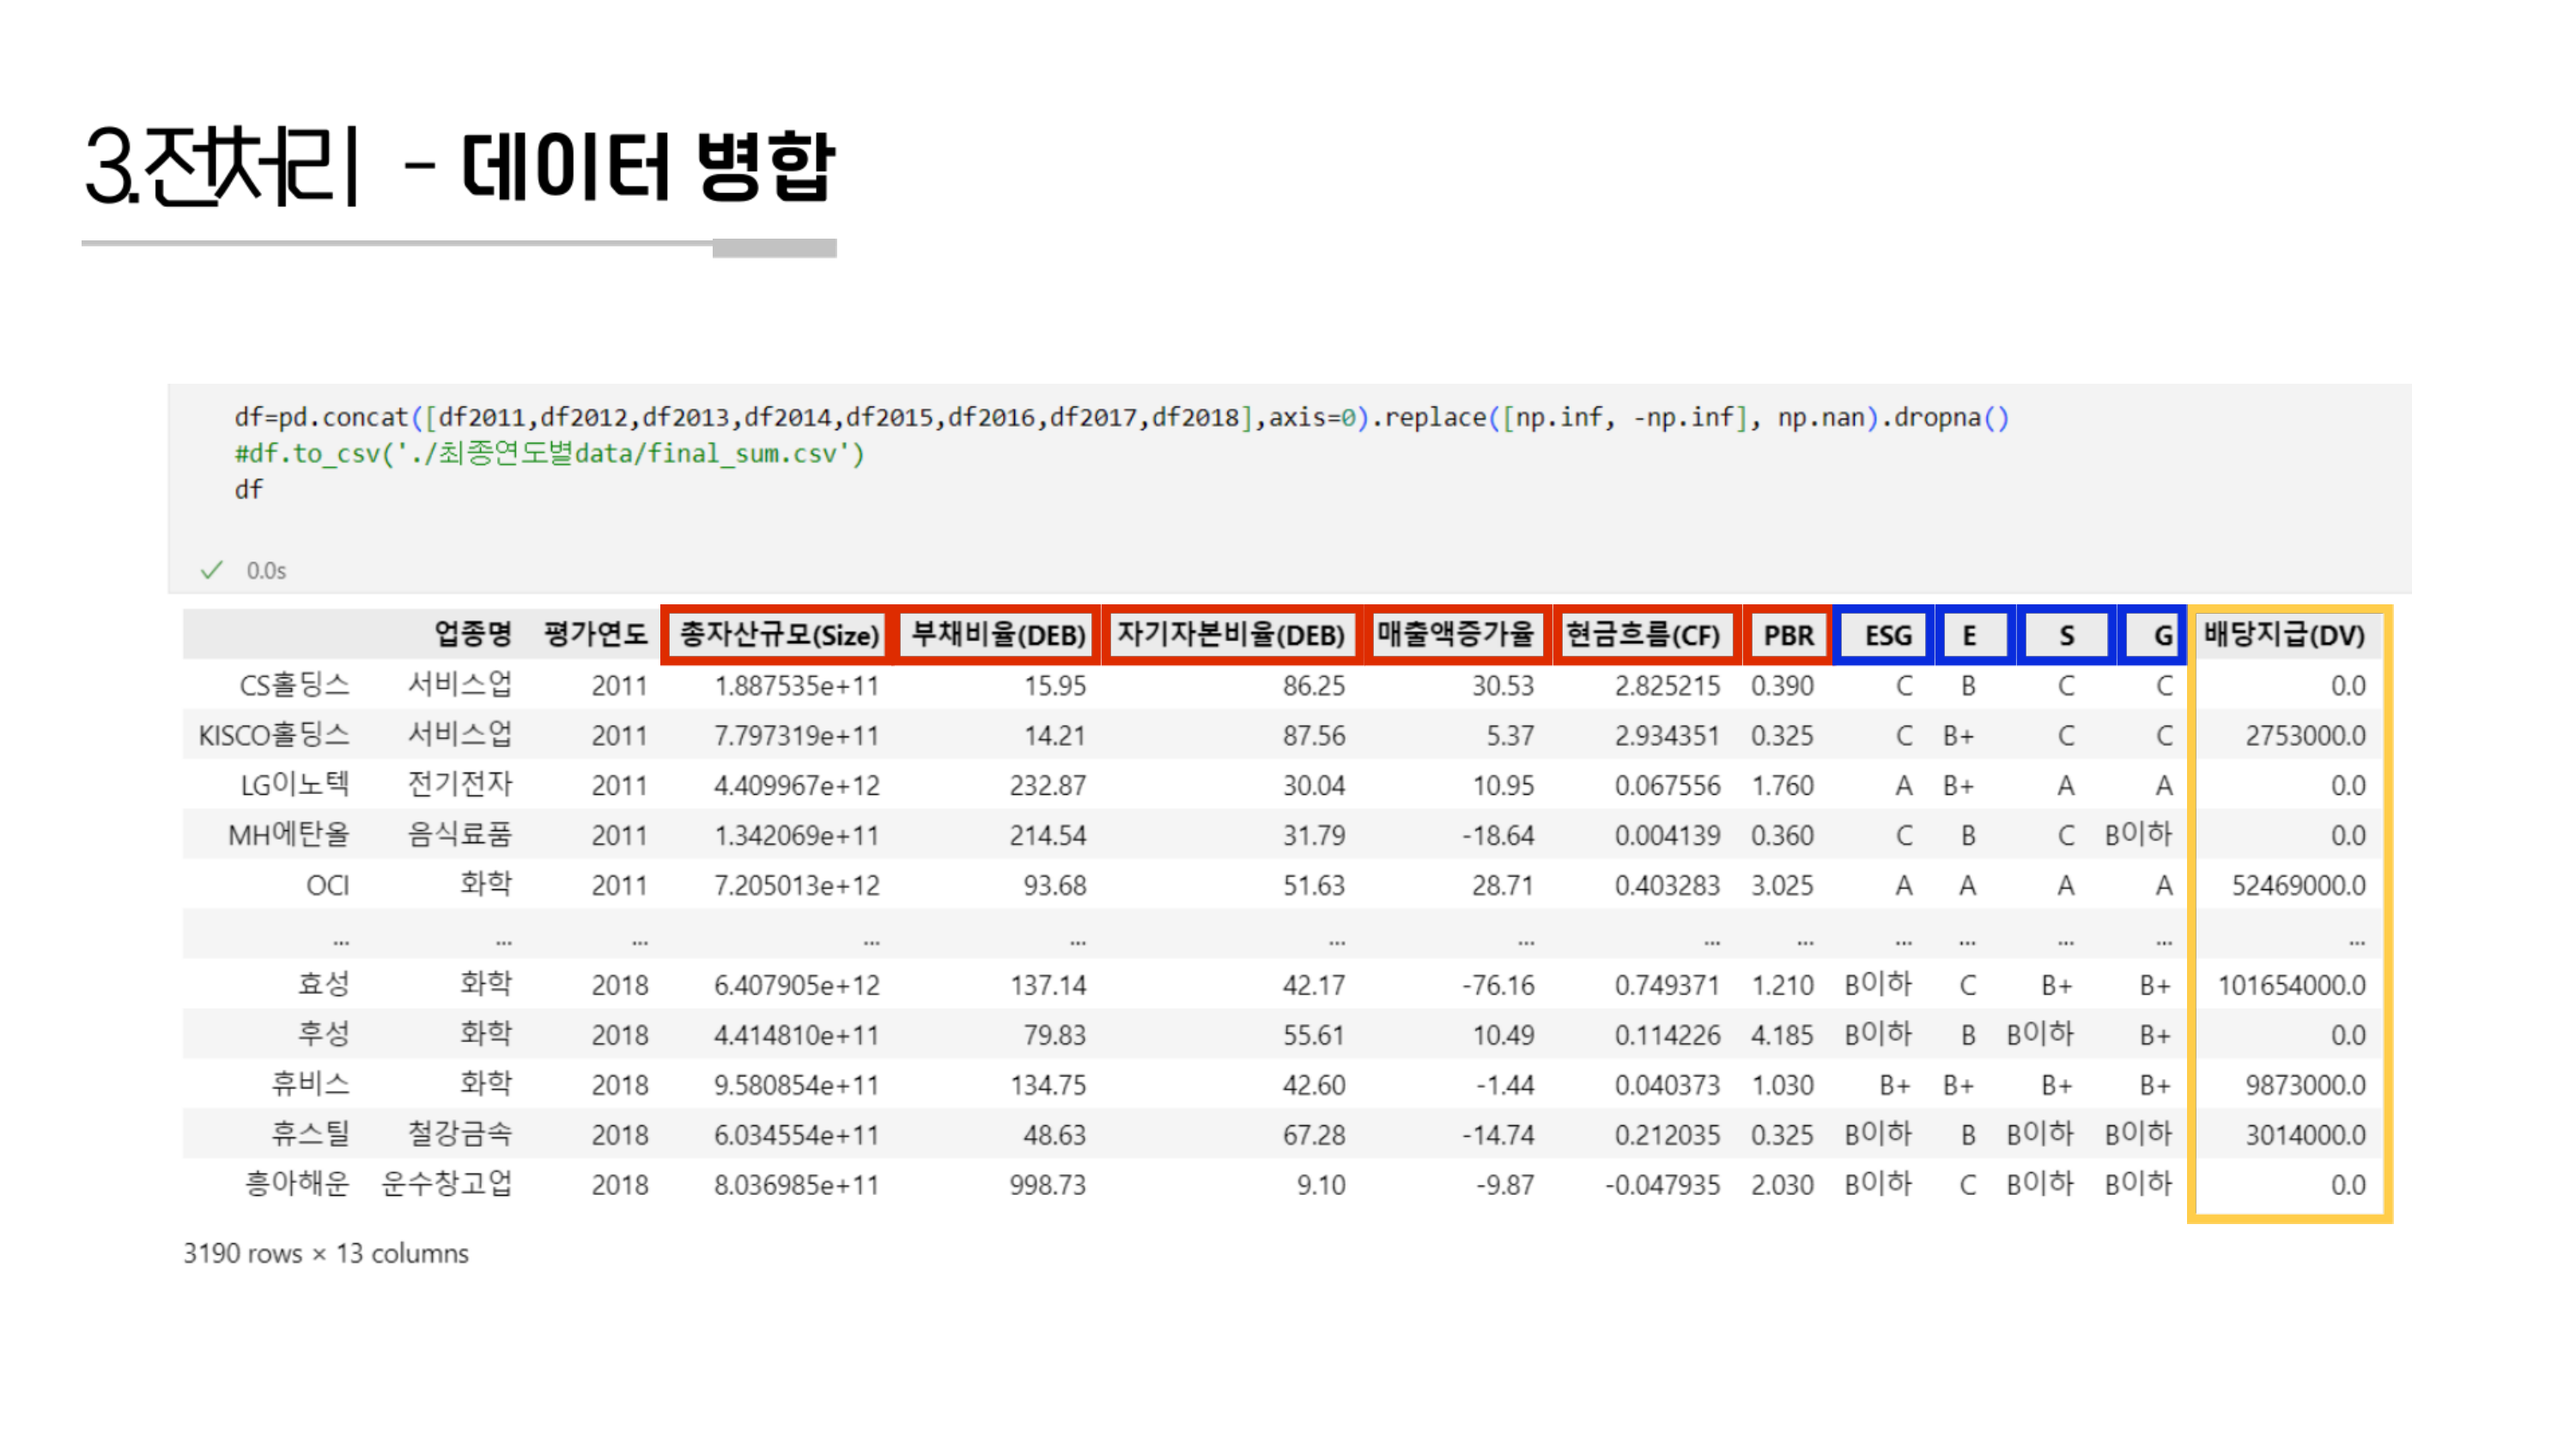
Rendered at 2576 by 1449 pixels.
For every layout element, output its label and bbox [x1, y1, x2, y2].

text_box [2117, 603, 2188, 667]
text_box [162, 384, 2412, 1302]
text_box [81, 240, 708, 246]
text_box [1832, 603, 1935, 667]
text_box [1102, 603, 1364, 667]
picture [67, 80, 882, 251]
text_box [1935, 603, 2015, 667]
text_box [2016, 603, 2117, 667]
text_box [1742, 603, 1832, 667]
text_box [660, 603, 890, 667]
text_box [1553, 603, 1741, 667]
text_box [1364, 603, 1552, 667]
text_box [2186, 604, 2394, 1225]
text_box [891, 603, 1101, 667]
text_box [712, 239, 838, 259]
